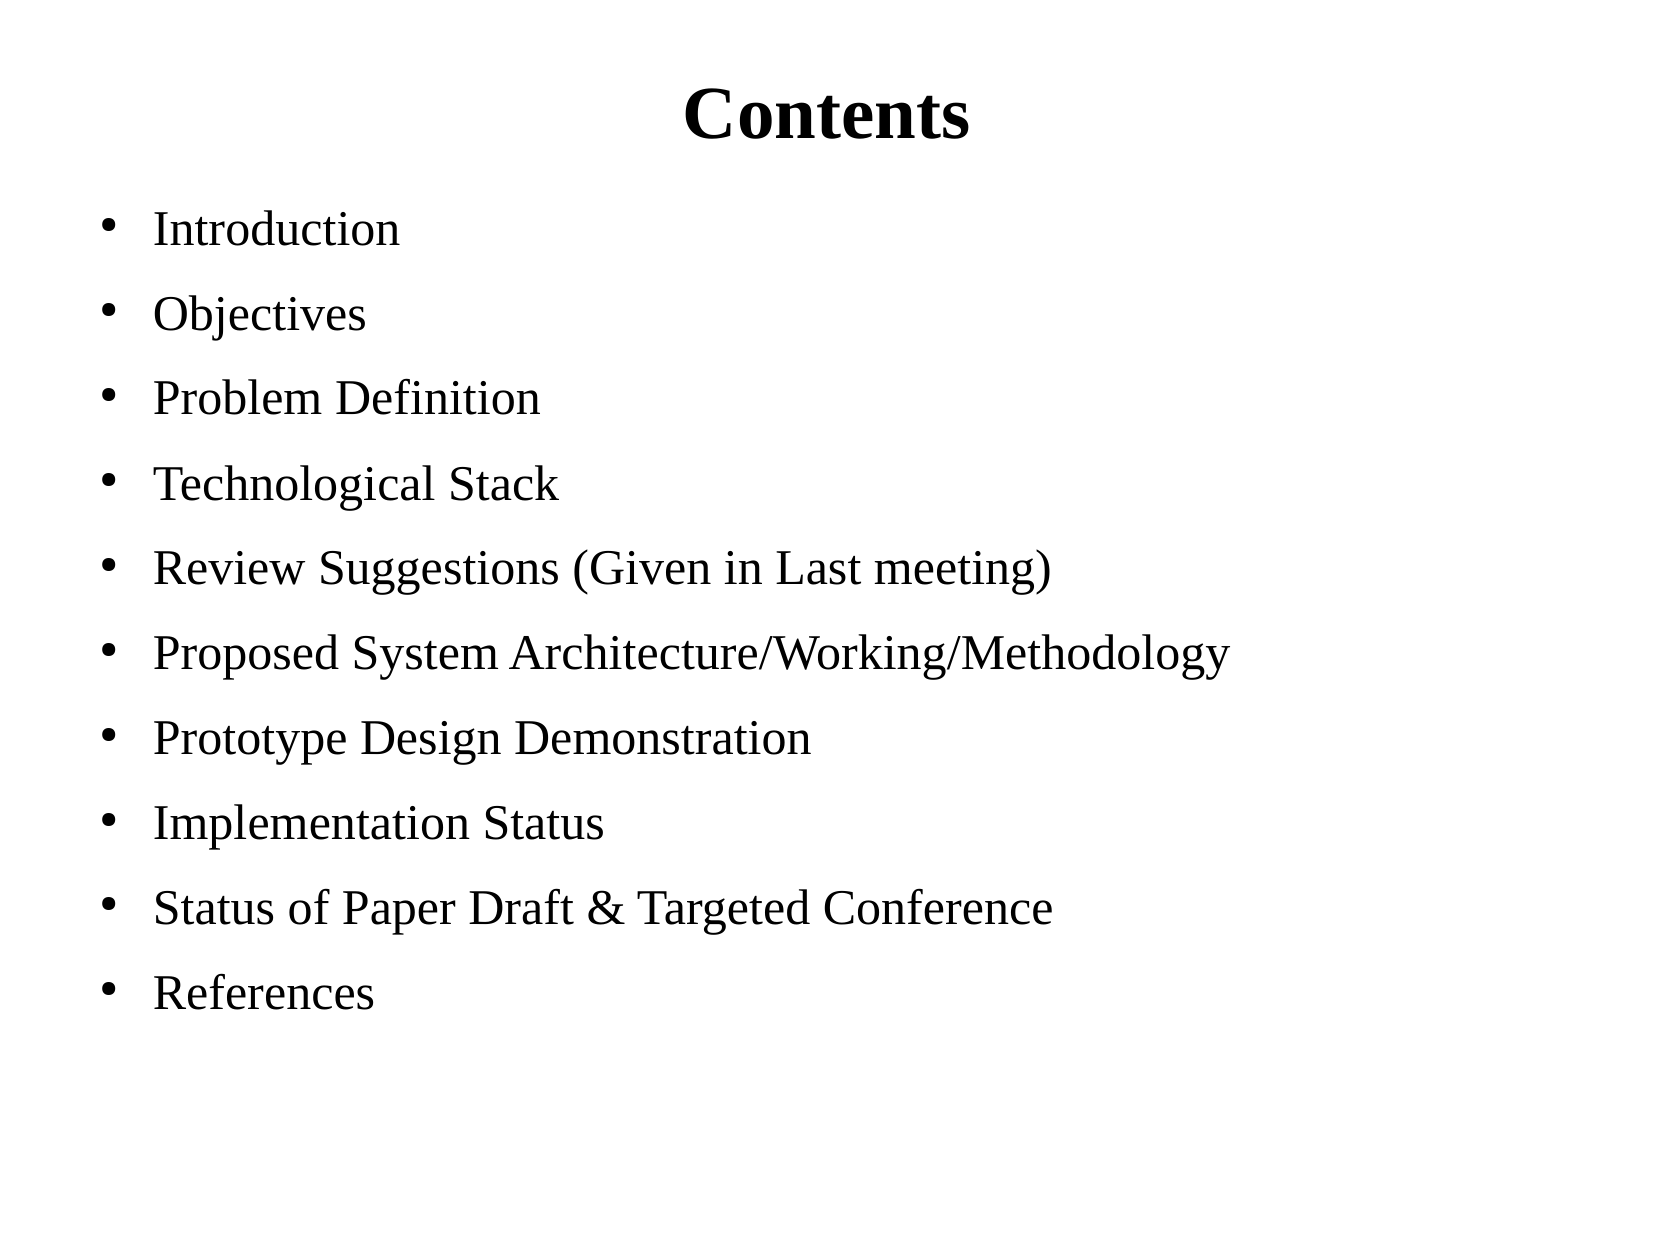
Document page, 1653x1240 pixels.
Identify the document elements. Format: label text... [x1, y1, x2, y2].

text_box Introduction Objectives Problem Definition Technological Stack Review Suggestions (Given in Last meeting) Proposed System Architecture/Working/Methodology Prototype Design Demonstration Implementation Status Status of Paper Draft & Targeted Conference References [82, 200, 1612, 1021]
text_box Contents [82, 71, 1571, 155]
